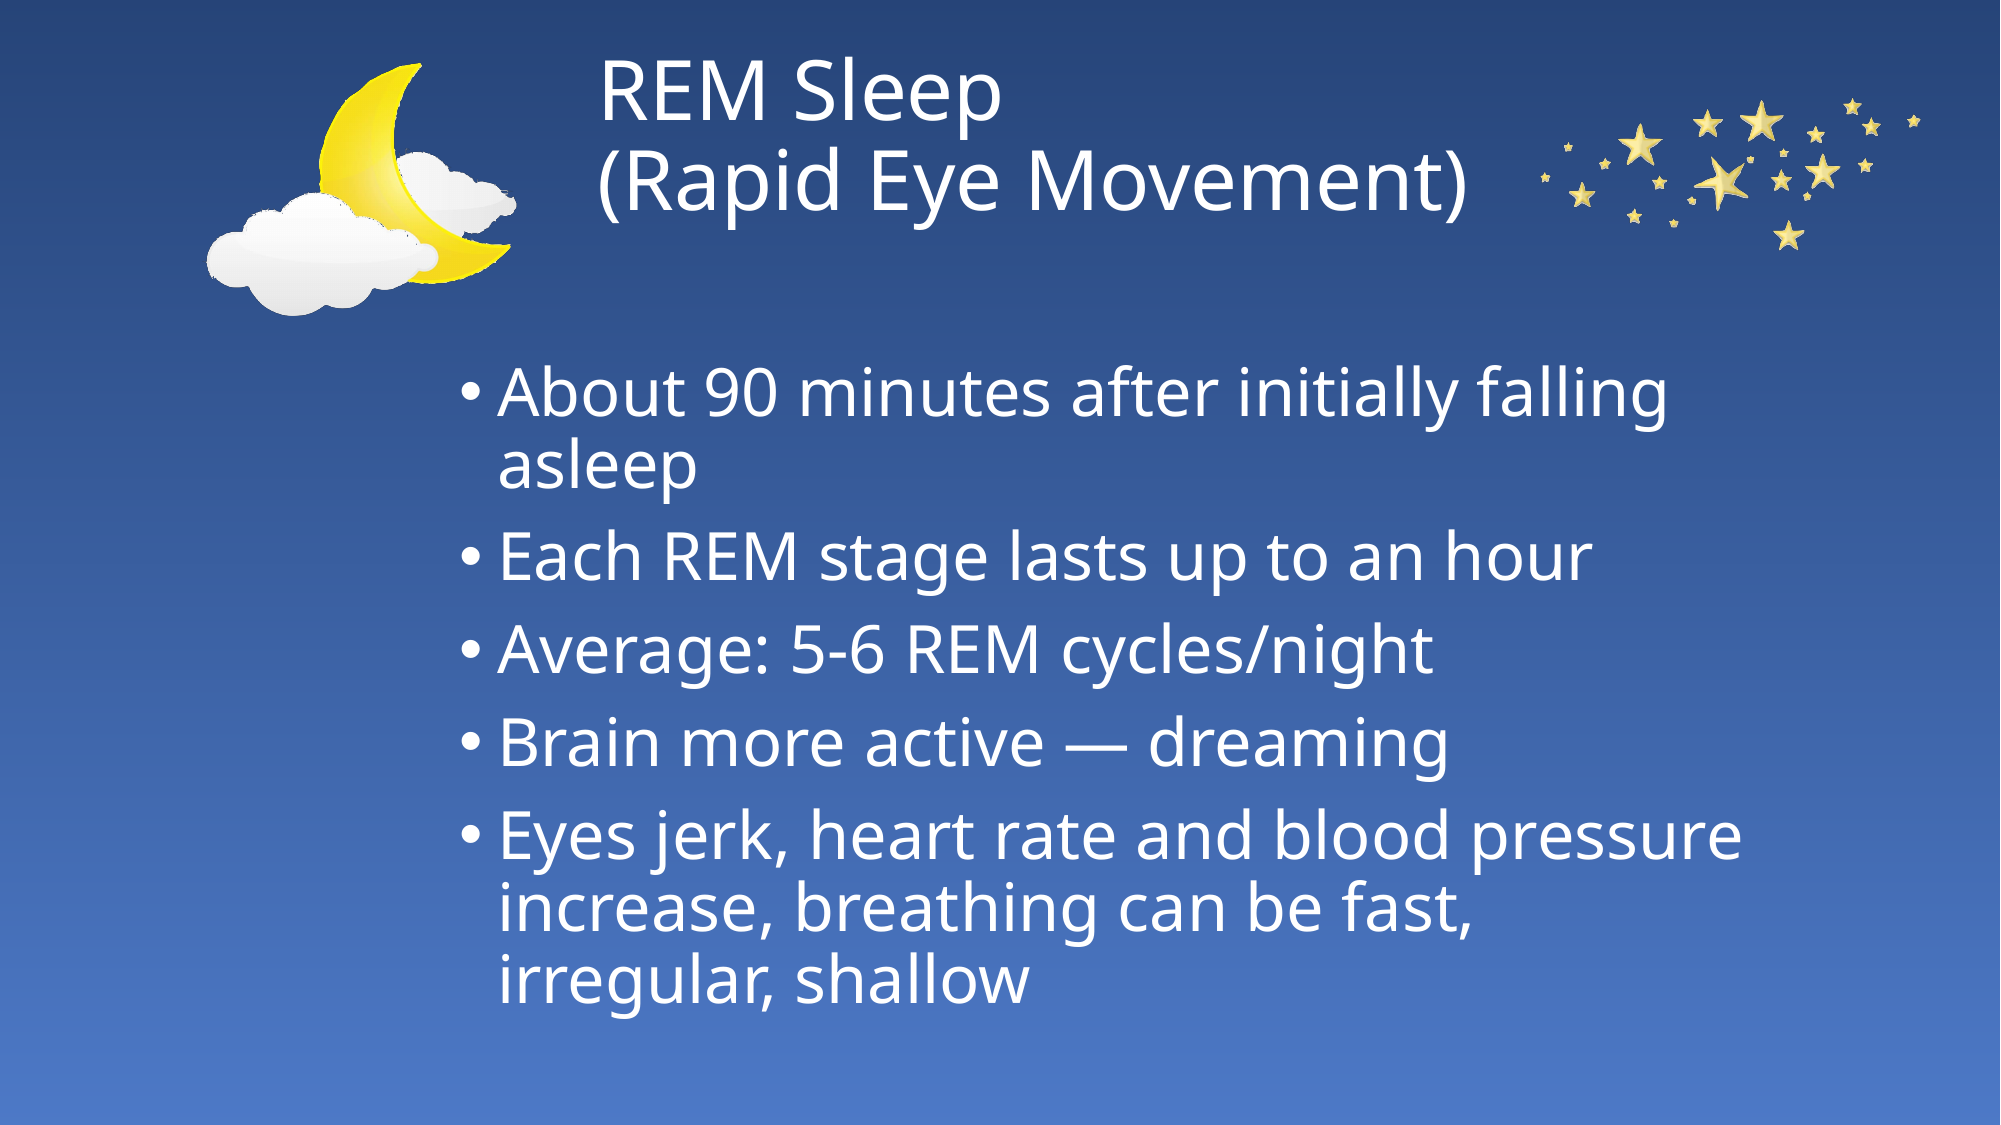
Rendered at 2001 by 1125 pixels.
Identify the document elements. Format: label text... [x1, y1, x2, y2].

picture [1517, 76, 1941, 267]
title REM Sleep (Rapid Eye Movement) [582, 29, 1554, 247]
list About 90 minutes after initially falling asleep Each REM stage lasts up to an hour Average: 5-6 REM cycles/night Brain more active — dreaming Eyes jerk, heart rate and blood pressure increase, breathing can be fast, irregular, shallow [444, 285, 1788, 1125]
picture [202, 62, 517, 316]
